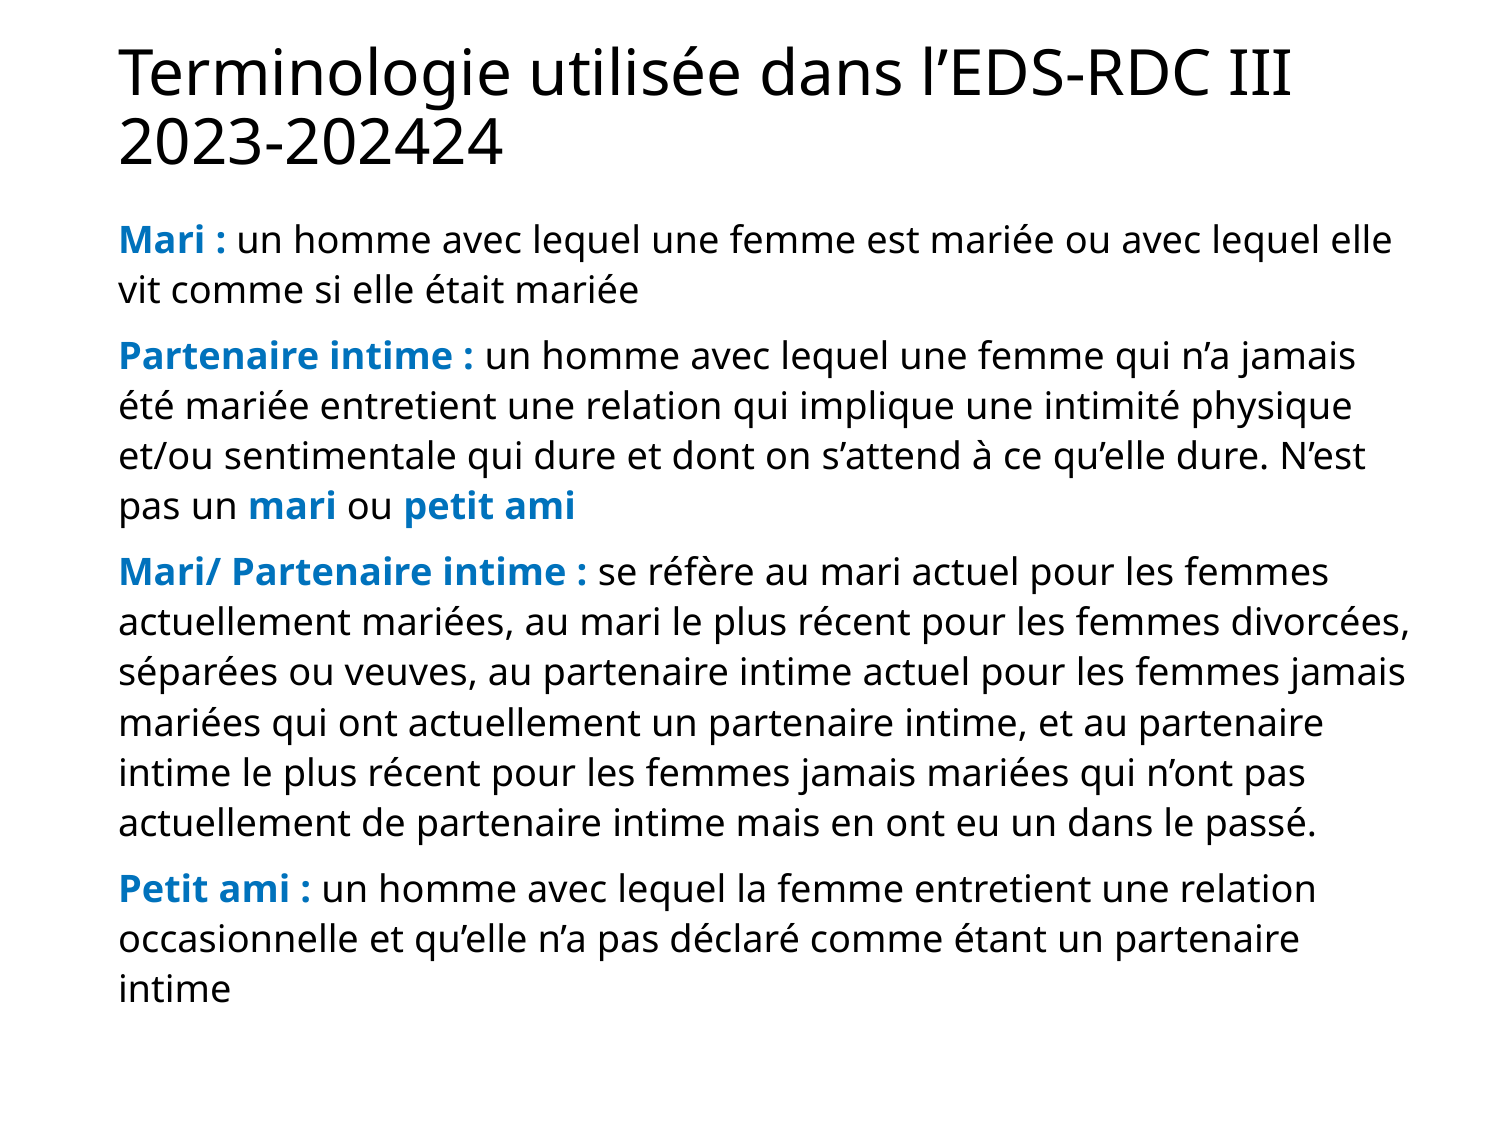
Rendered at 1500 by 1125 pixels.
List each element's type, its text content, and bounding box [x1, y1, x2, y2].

list Mari : un homme avec lequel une femme est mariée ou avec lequel elle vit comme si elle était mariée Partenaire intime : un homme avec lequel une femme qui n’a jamais été mariée entretient une relation qui implique une intimité physique et/ou sentimentale qui dure et dont on s’attend à ce qu’elle dure. N’est pas un mari ou petit ami Mari/ Partenaire intime : se réfère au mari actuel pour les femmes actuellement mariées, au mari le plus récent pour les femmes divorcées, séparées ou veuves, au partenaire intime actuel pour les femmes jamais mariées qui ont actuellement un partenaire intime, et au partenaire intime le plus récent pour les femmes jamais mariées qui n’ont pas actuellement de partenaire intime mais en ont eu un dans le passé. Petit ami : un homme avec lequel la femme entretient une relation occasionnelle et qu’elle n’a pas déclaré comme étant un partenaire intime [103, 203, 1433, 1079]
title Terminologie utilisée dans l’EDS-RDC III 2023-202424 [103, 32, 1394, 186]
